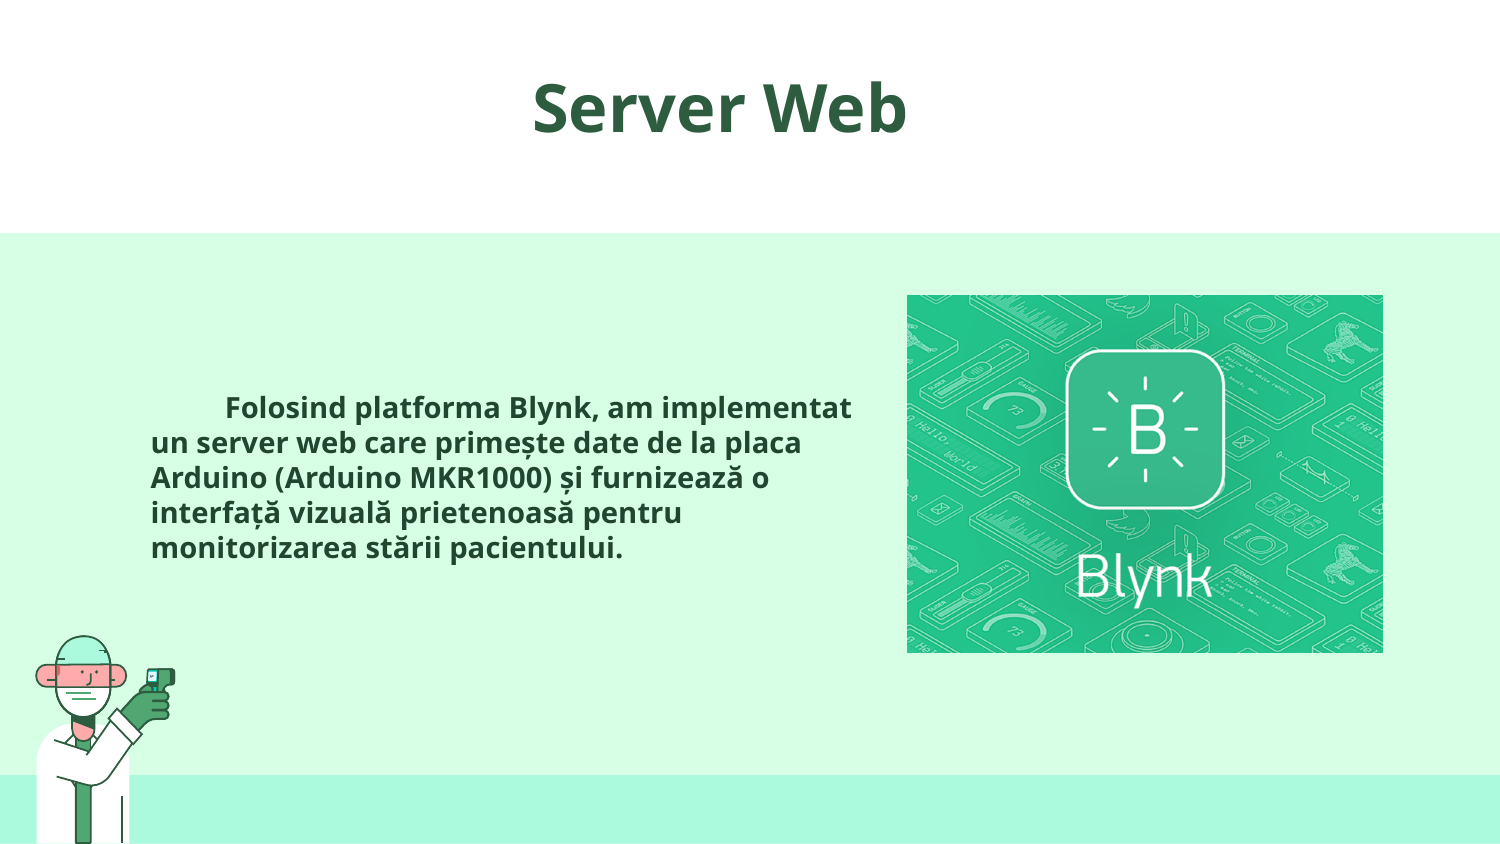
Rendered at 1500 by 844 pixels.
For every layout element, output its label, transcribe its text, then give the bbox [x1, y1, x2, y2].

title Server Web [347, 58, 1095, 153]
picture [906, 295, 1384, 653]
text_box Folosind platforma Blynk, am implementat un server web care primește date de la placa Arduino (Arduino MKR1000) și furnizează o interfață vizuală prietenoasă pentru monitorizarea stării pacientului. [135, 382, 883, 572]
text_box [35, 636, 175, 844]
